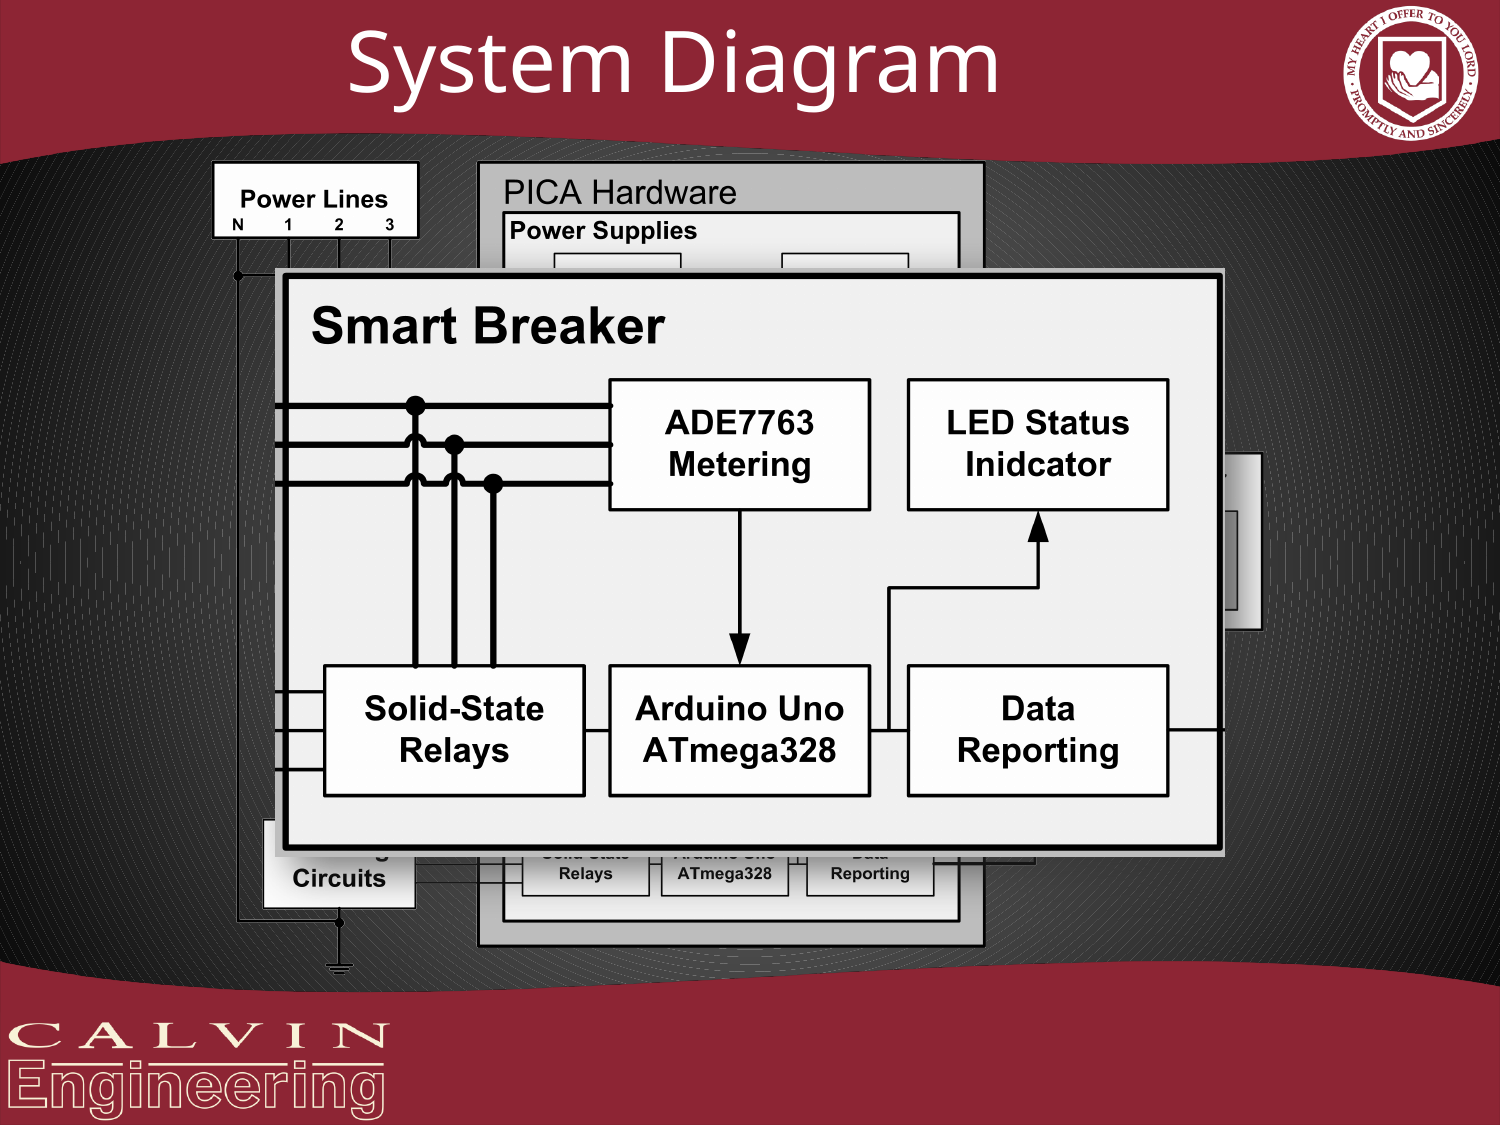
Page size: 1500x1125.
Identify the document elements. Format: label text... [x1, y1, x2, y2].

title System Diagram [0, 0, 1350, 118]
picture [0, 0, 1500, 1125]
